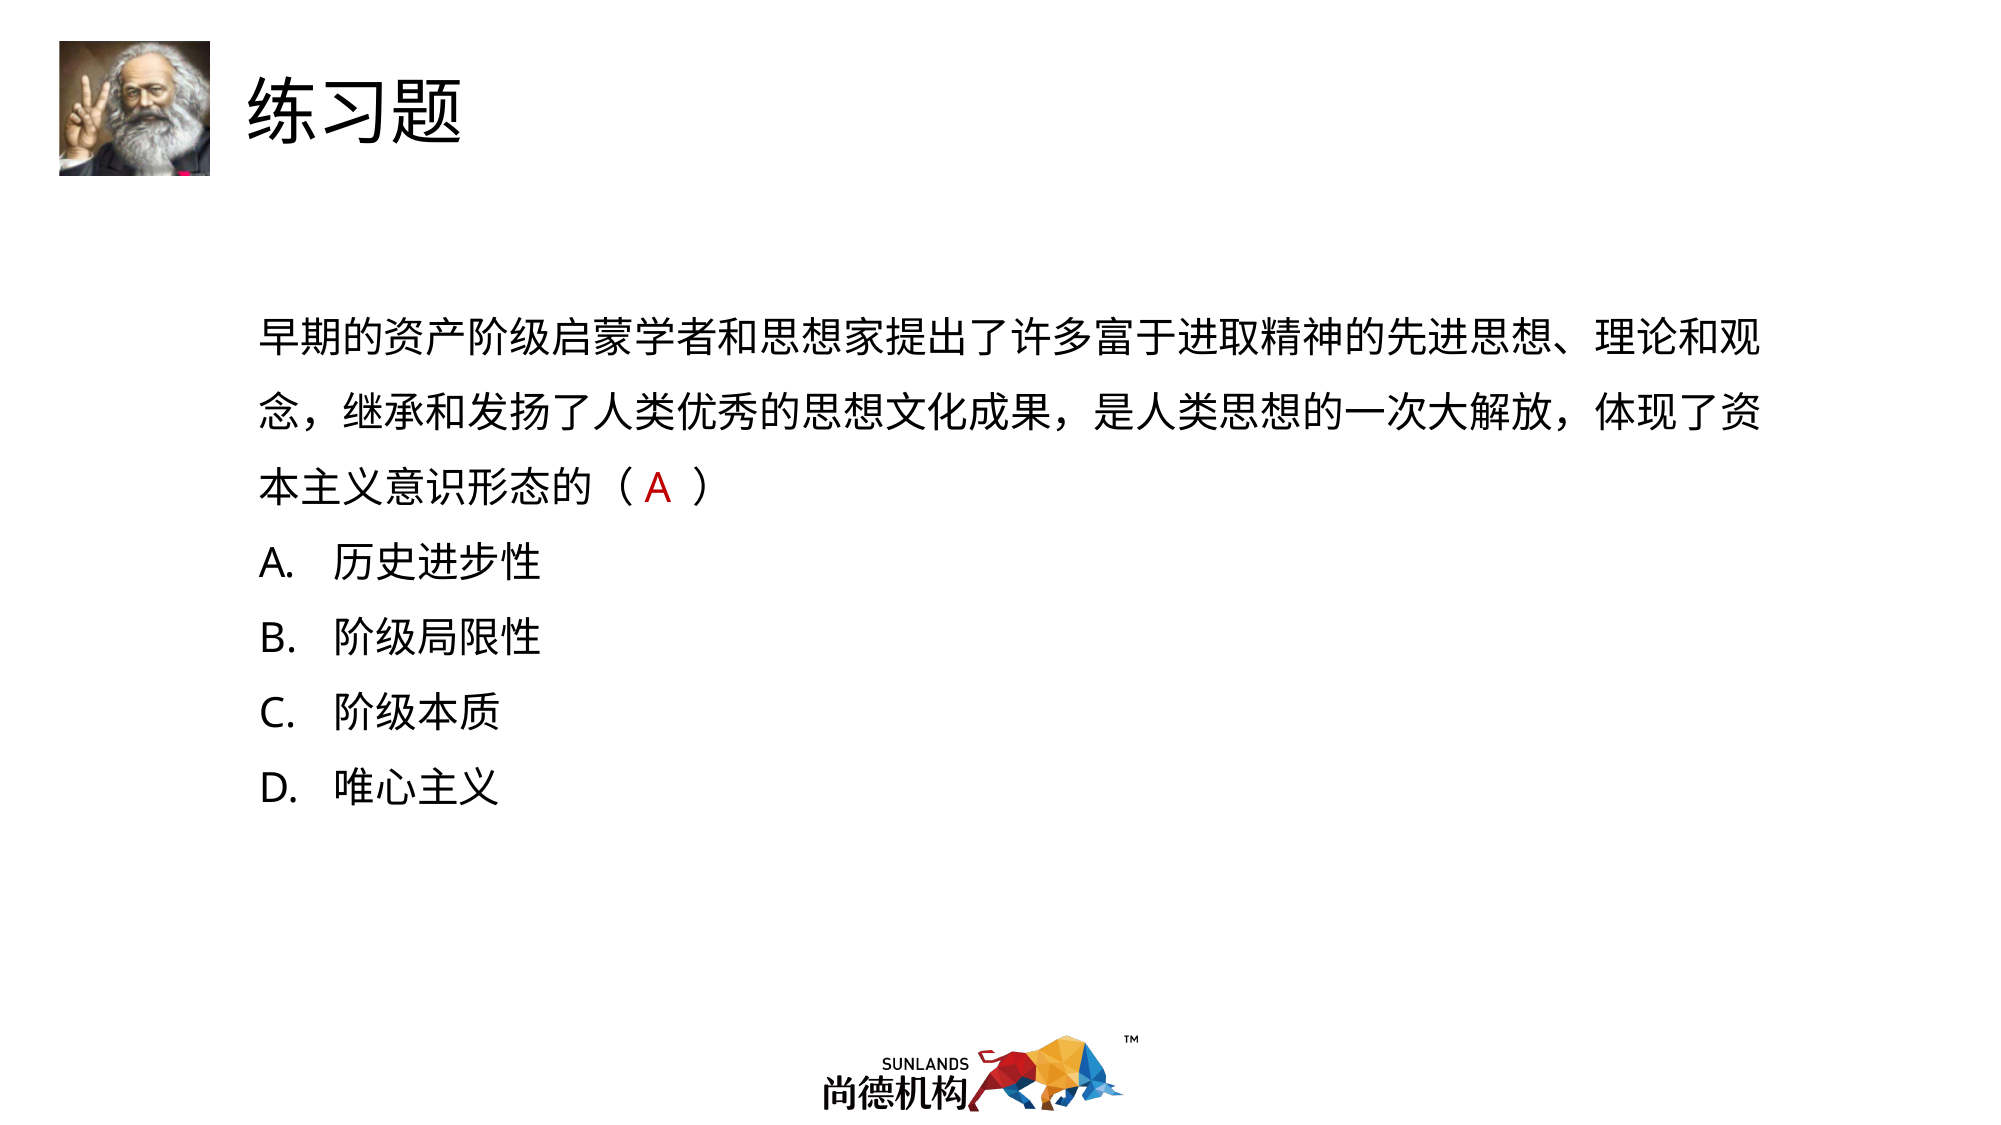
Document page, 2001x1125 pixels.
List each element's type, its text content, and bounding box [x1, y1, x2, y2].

text_box 早期的资产阶级启蒙学者和思想家提出了许多富于进取精神的先进思想、理论和观念，继承和发扬了人类优秀的思想文化成果，是人类思想的一次大解放，体现了资本主义意识形态的（A ） 历史进步性 阶级局限性 阶级本质 唯心主义 [244, 278, 1816, 819]
picture [642, 861, 1320, 1125]
picture [59, 41, 210, 176]
